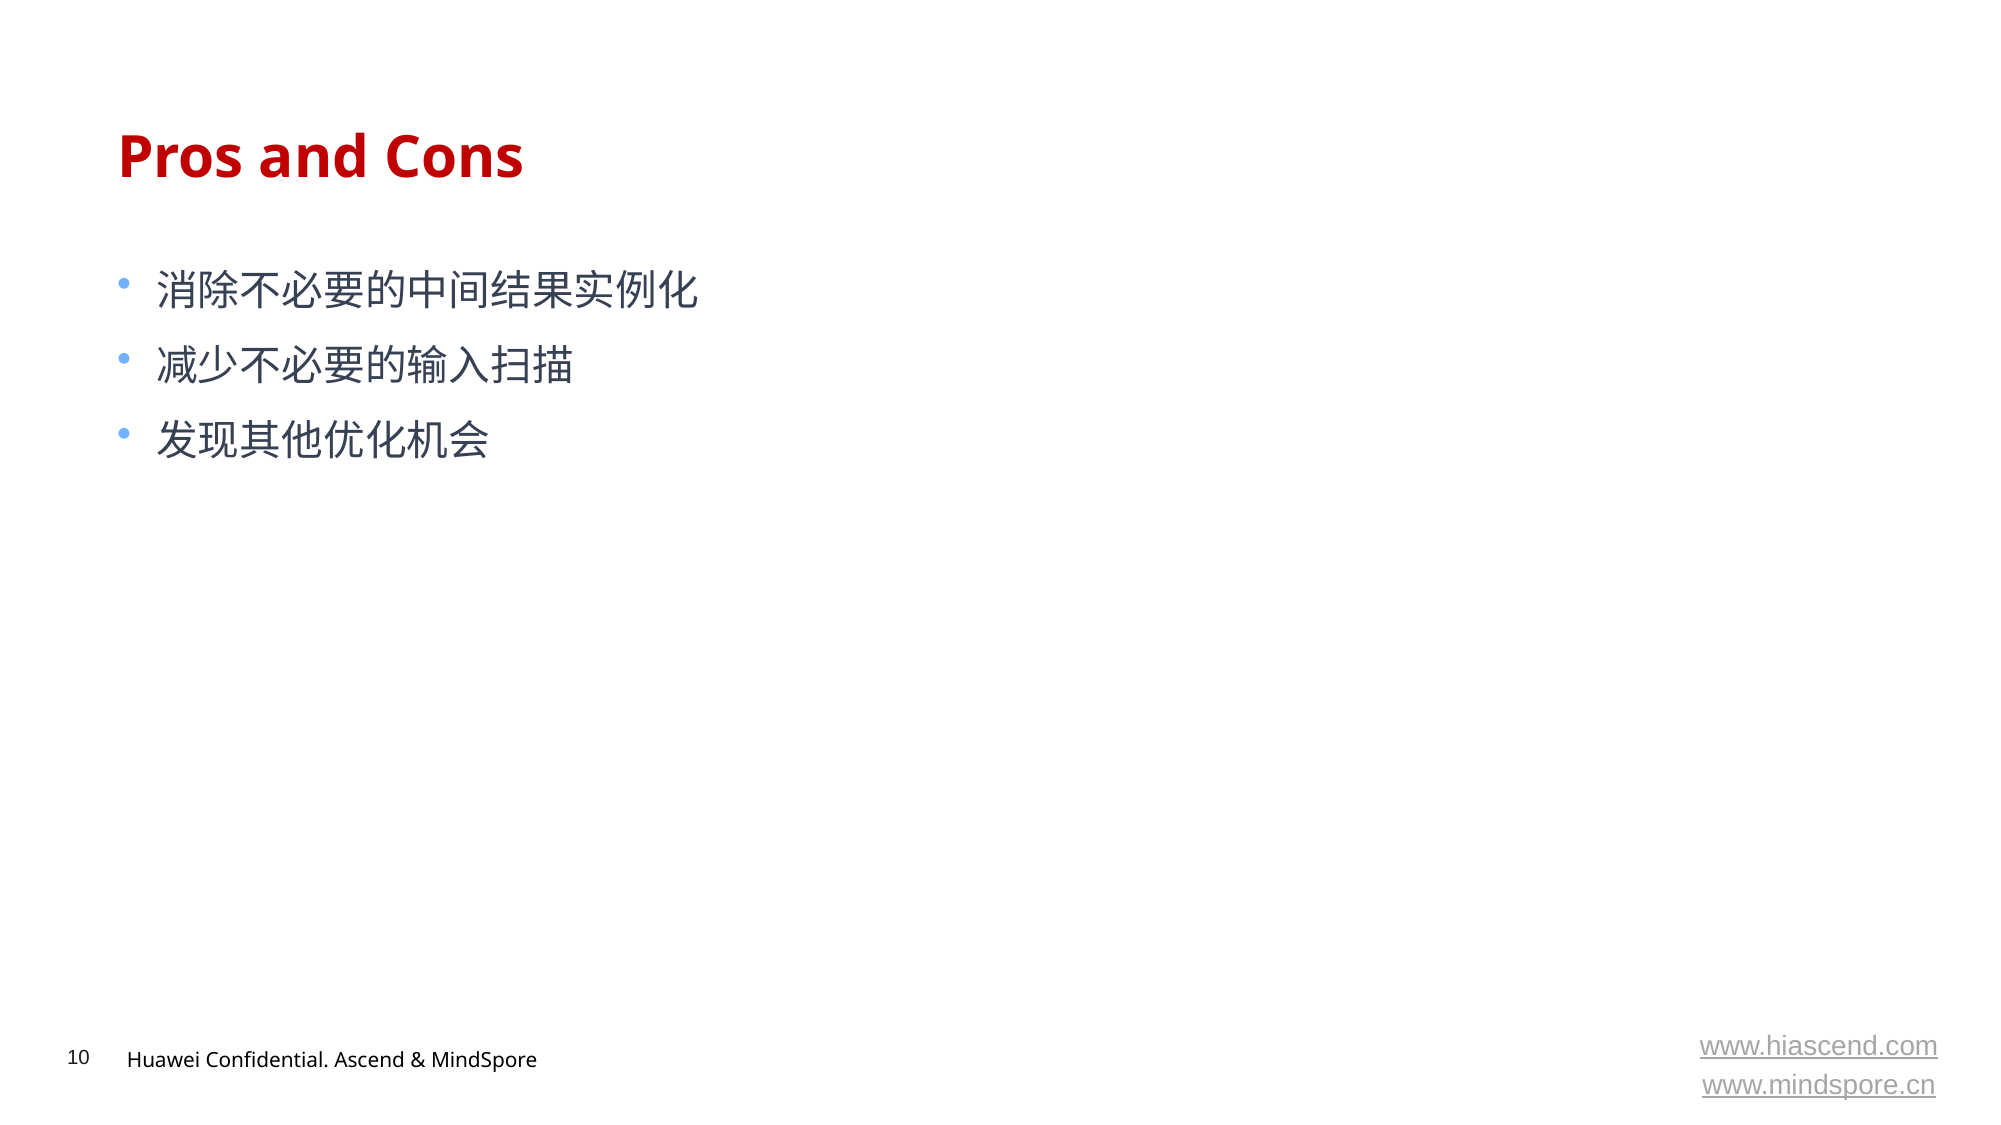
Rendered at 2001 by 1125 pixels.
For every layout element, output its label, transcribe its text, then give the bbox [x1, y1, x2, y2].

title Pros and Cons [102, 111, 1901, 209]
list 消除不必要的中间结果实例化 减少不必要的输入扫描 发现其他优化机会 [102, 231, 1901, 988]
